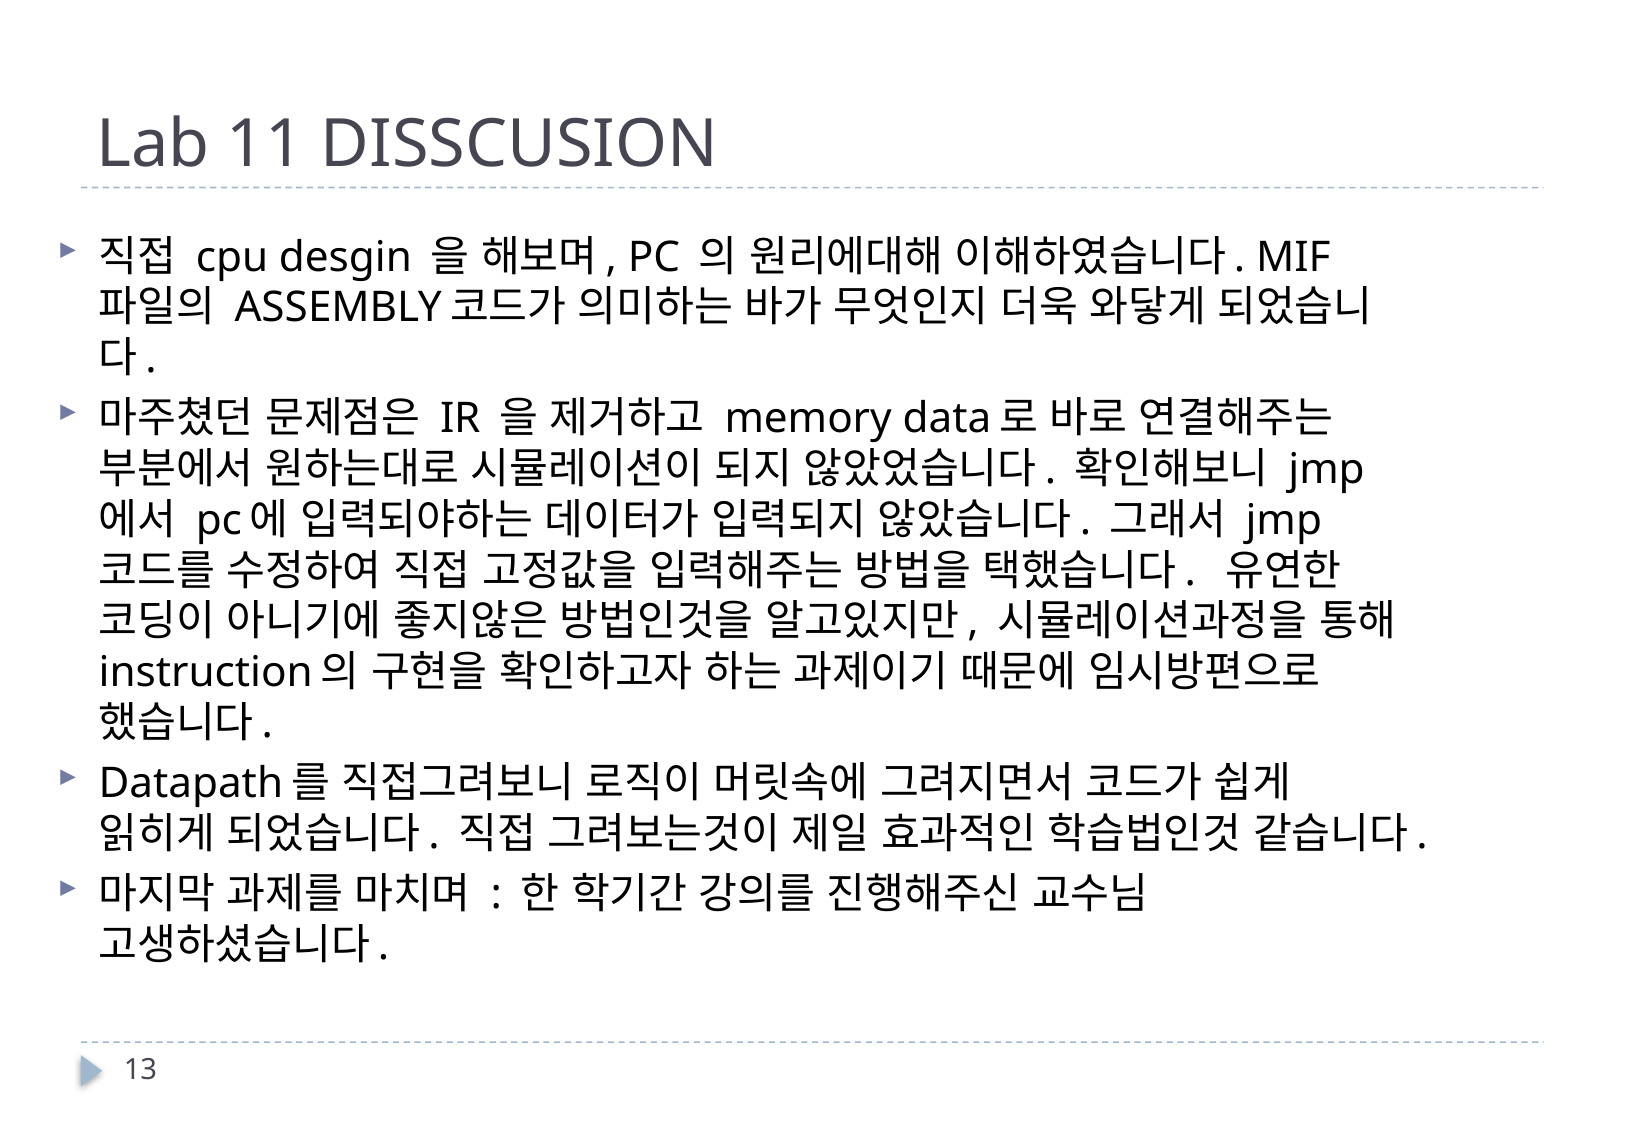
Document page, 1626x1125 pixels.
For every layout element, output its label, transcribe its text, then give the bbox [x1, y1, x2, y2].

list 직접 cpu desgin 을 해보며, PC 의 원리에대해 이해하였습니다. MIF파일의 ASSEMBLY코드가 의미하는 바가 무엇인지 더욱 와닿게 되었습니다. 마주쳤던 문제점은 IR 을 제거하고 memory data로 바로 연결해주는 부분에서 원하는대로 시뮬레이션이 되지 않았었습니다. 확인해보니 jmp 에서 pc에 입력되야하는 데이터가 입력되지 않았습니다. 그래서 jmp 코드를 수정하여 직접 고정값을 입력해주는 방법을 택했습니다. 유연한 코딩이 아니기에 좋지않은 방법인것을 알고있지만, 시뮬레이션과정을 통해 instruction의 구현을 확인하고자 하는 과제이기 때문에 임시방편으로 했습니다. Datapath를 직접그려보니 로직이 머릿속에 그려지면서 코드가 쉽게 읽히게 되었습니다. 직접 그려보는것이 제일 효과적인 학습법인것 같습니다. 마지막 과제를 마치며 : 한 학기간 강의를 진행해주신 교수님 고생하셨습니다. [42, 221, 1432, 1032]
slide_number 13 [108, 1042, 461, 1103]
title Lab 11 DISSCUSION [81, 24, 1544, 188]
text_box [922, 153, 1594, 215]
